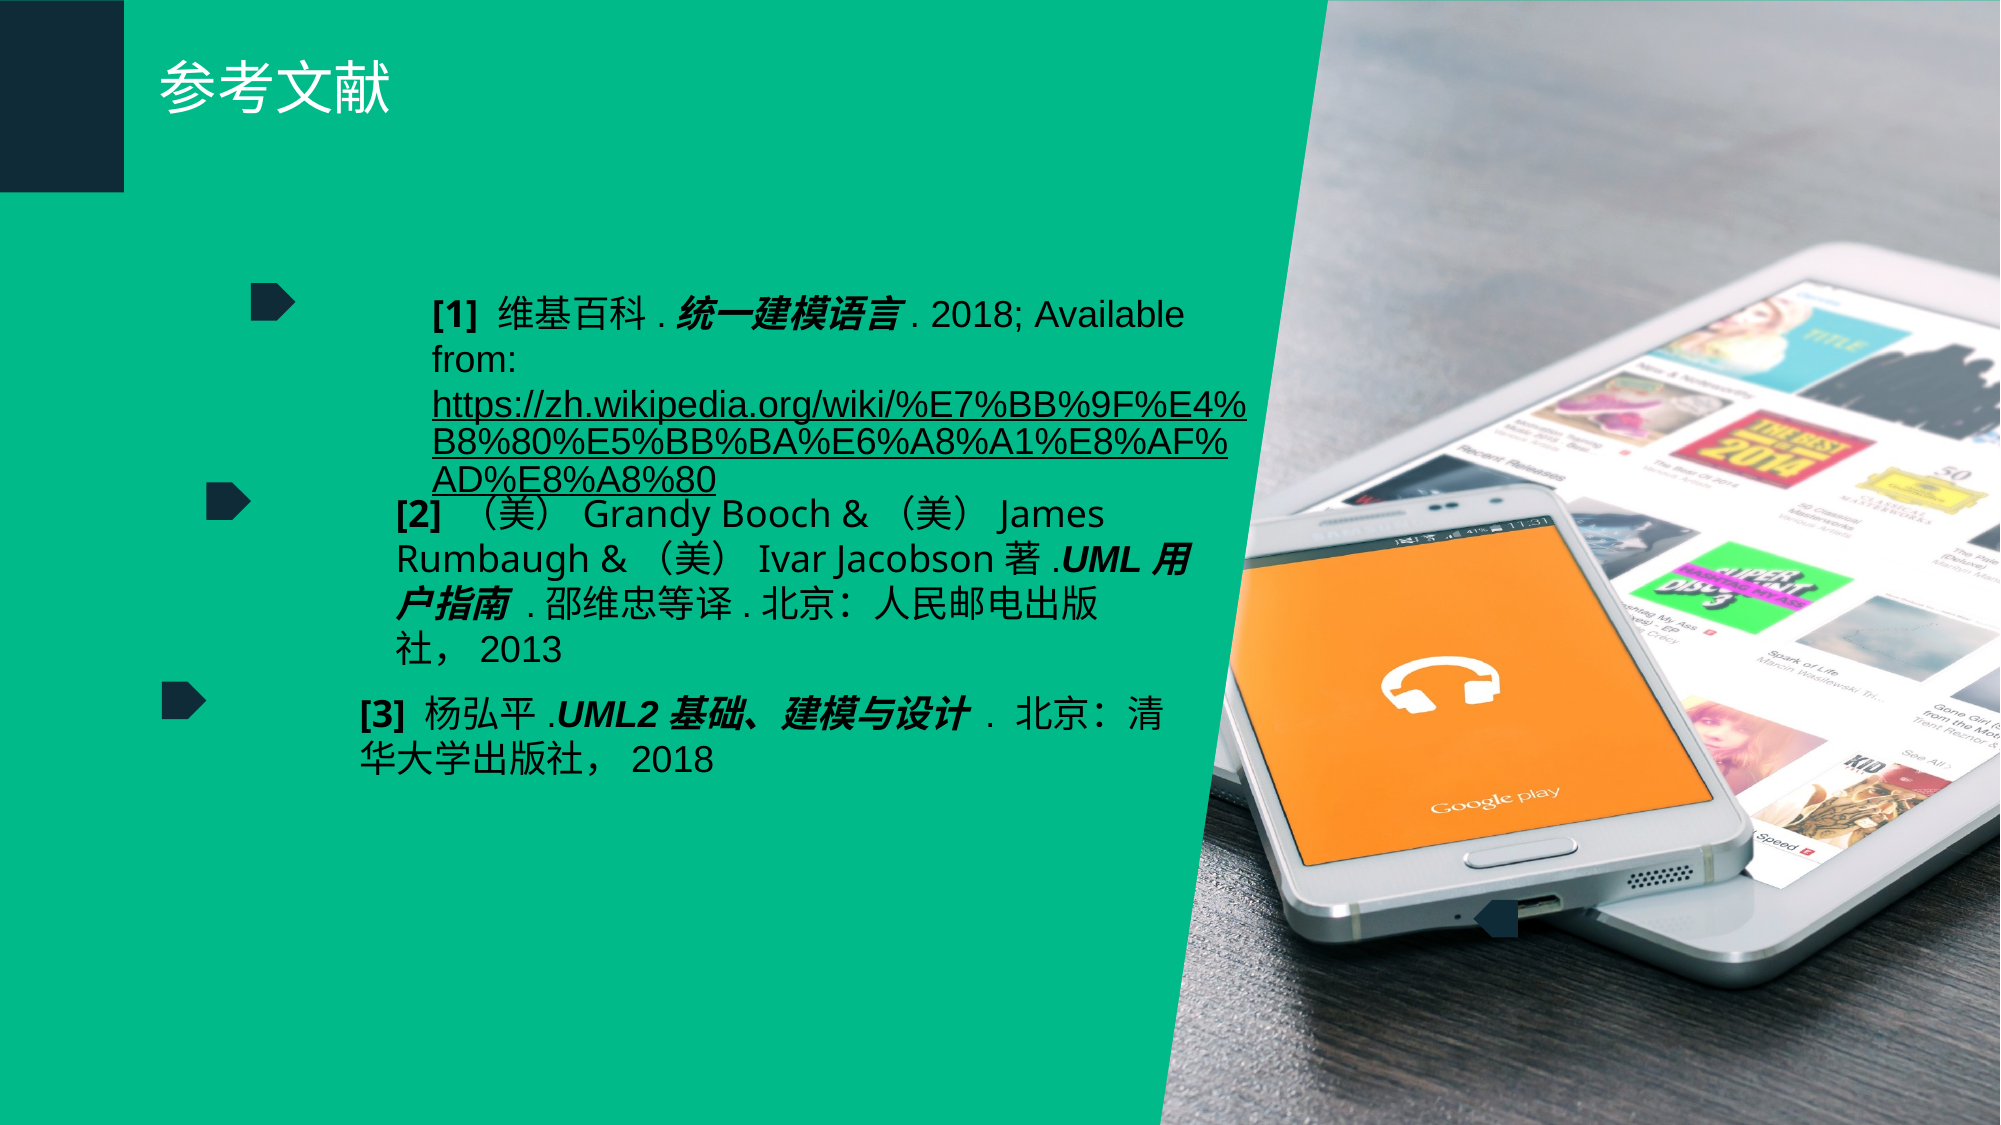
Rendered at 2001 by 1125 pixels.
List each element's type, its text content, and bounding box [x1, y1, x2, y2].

text_box [205, 481, 253, 521]
text_box [160, 680, 208, 721]
text_box [2] （美）Grandy Booch &（美）James Rumbaugh &（美）Ivar Jacobson著.UML用户指南 .邵维忠等译.北京：人民邮电出版社，2013 [380, 482, 1160, 678]
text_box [0, 0, 680, 193]
text_box [3] 杨弘平.UML2基础、建模与设计 . 北京：清华大学出版社，2018 [344, 682, 1160, 788]
text_box [249, 282, 297, 322]
picture [1160, 0, 2000, 1125]
text_box [1] 维基百科.统一建模语言. 2018; Available from: https://zh.wikipedia.org/wiki/%E7%BB%9F%E4%B8%80%E5%BB%BA%E6%A8%A1%E8%AF%AD%E8%A8%80 [417, 282, 1160, 433]
